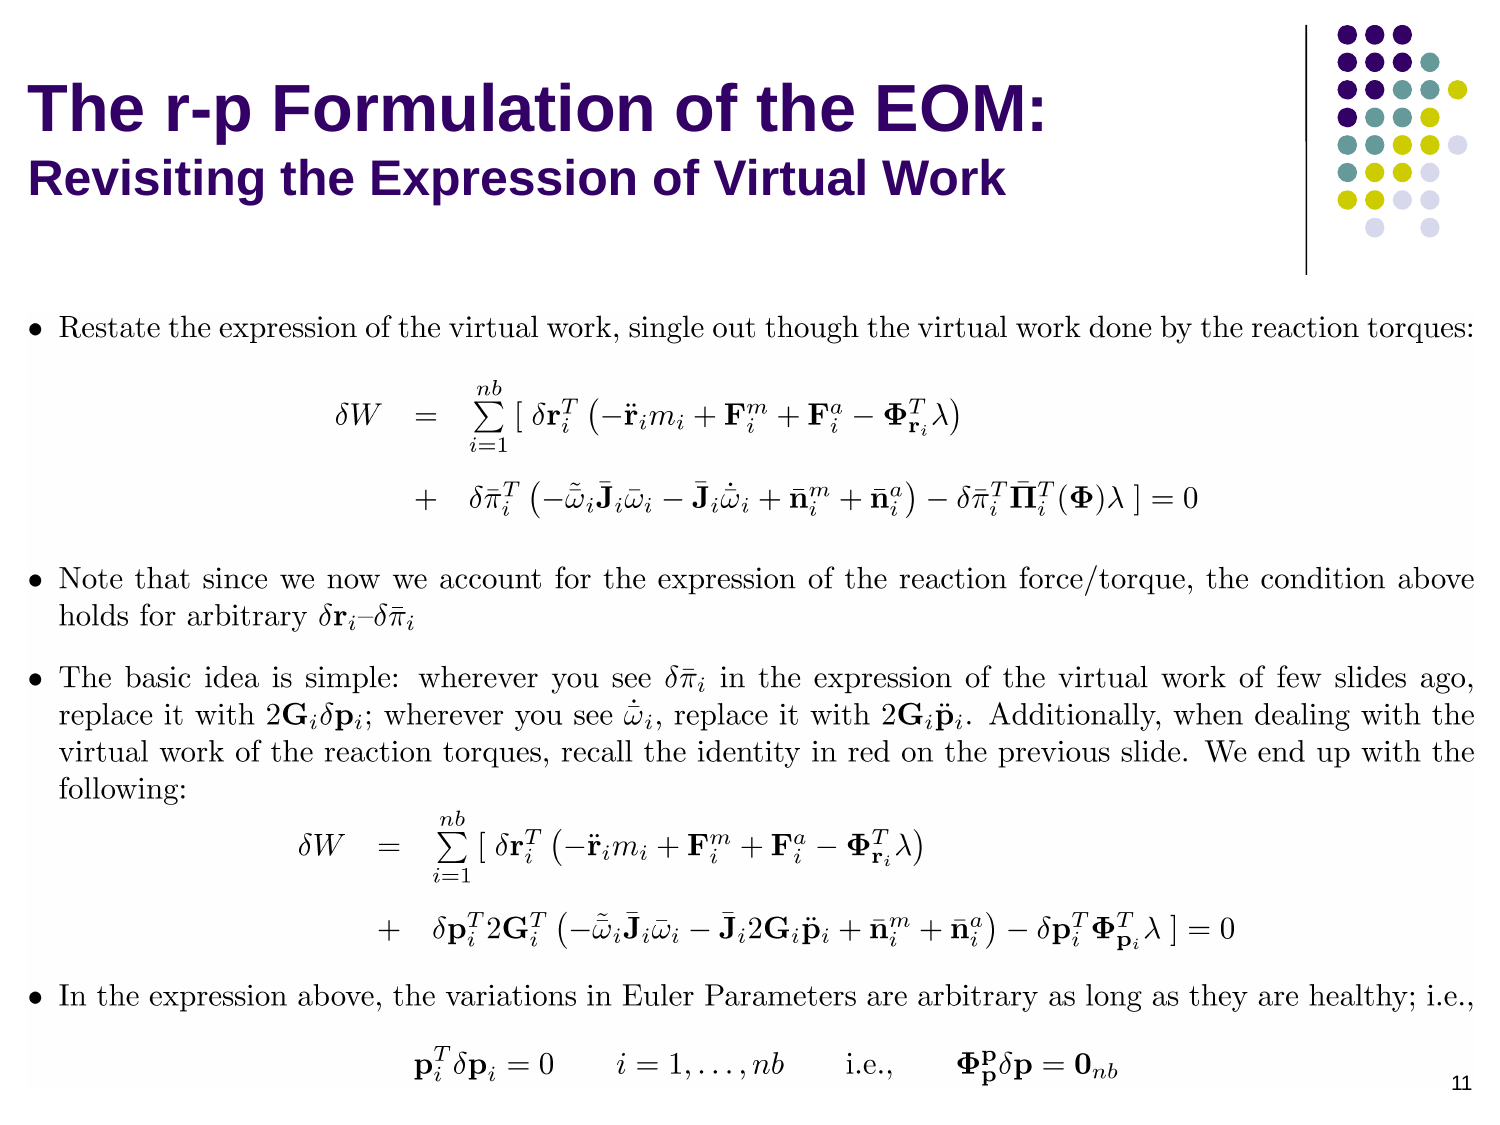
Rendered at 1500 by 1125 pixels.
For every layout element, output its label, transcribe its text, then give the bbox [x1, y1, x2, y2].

slide_number 11 [1362, 1062, 1488, 1113]
title The r-p Formulation of the EOM: Revisiting the Expression of Virtual Work [12, 24, 1288, 213]
picture [26, 312, 1476, 1088]
